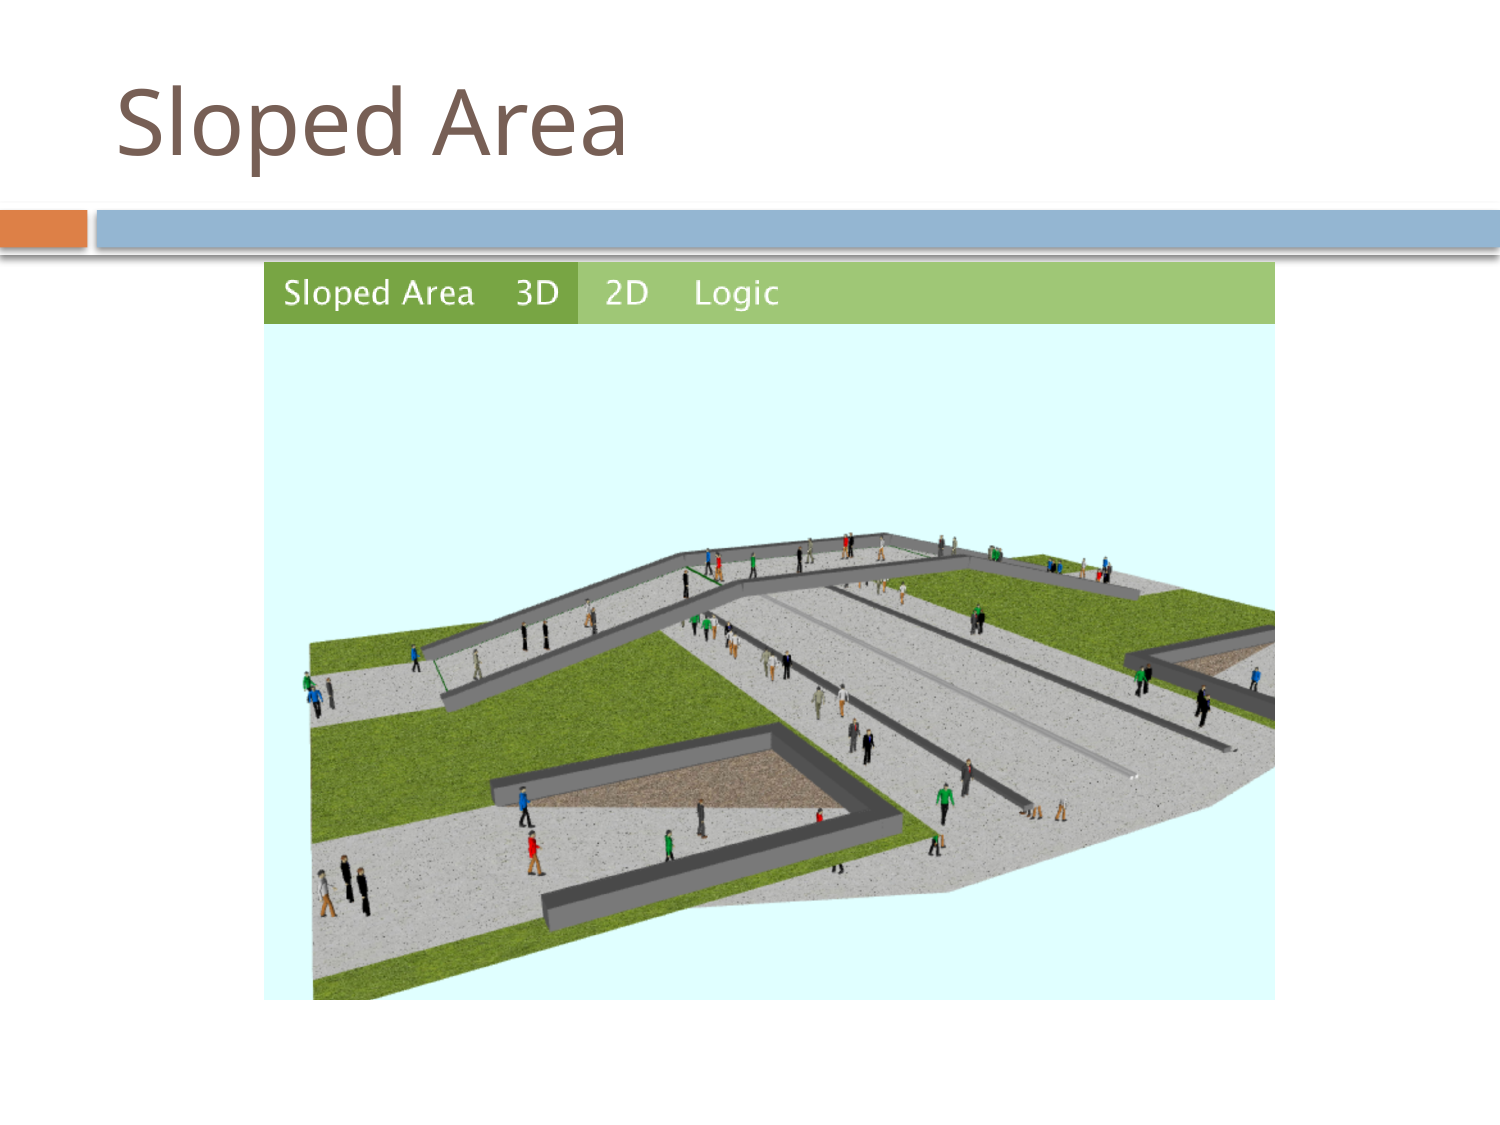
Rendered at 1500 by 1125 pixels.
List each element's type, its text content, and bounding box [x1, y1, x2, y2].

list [100, 262, 1439, 1001]
title Sloped Area [100, 37, 1438, 200]
